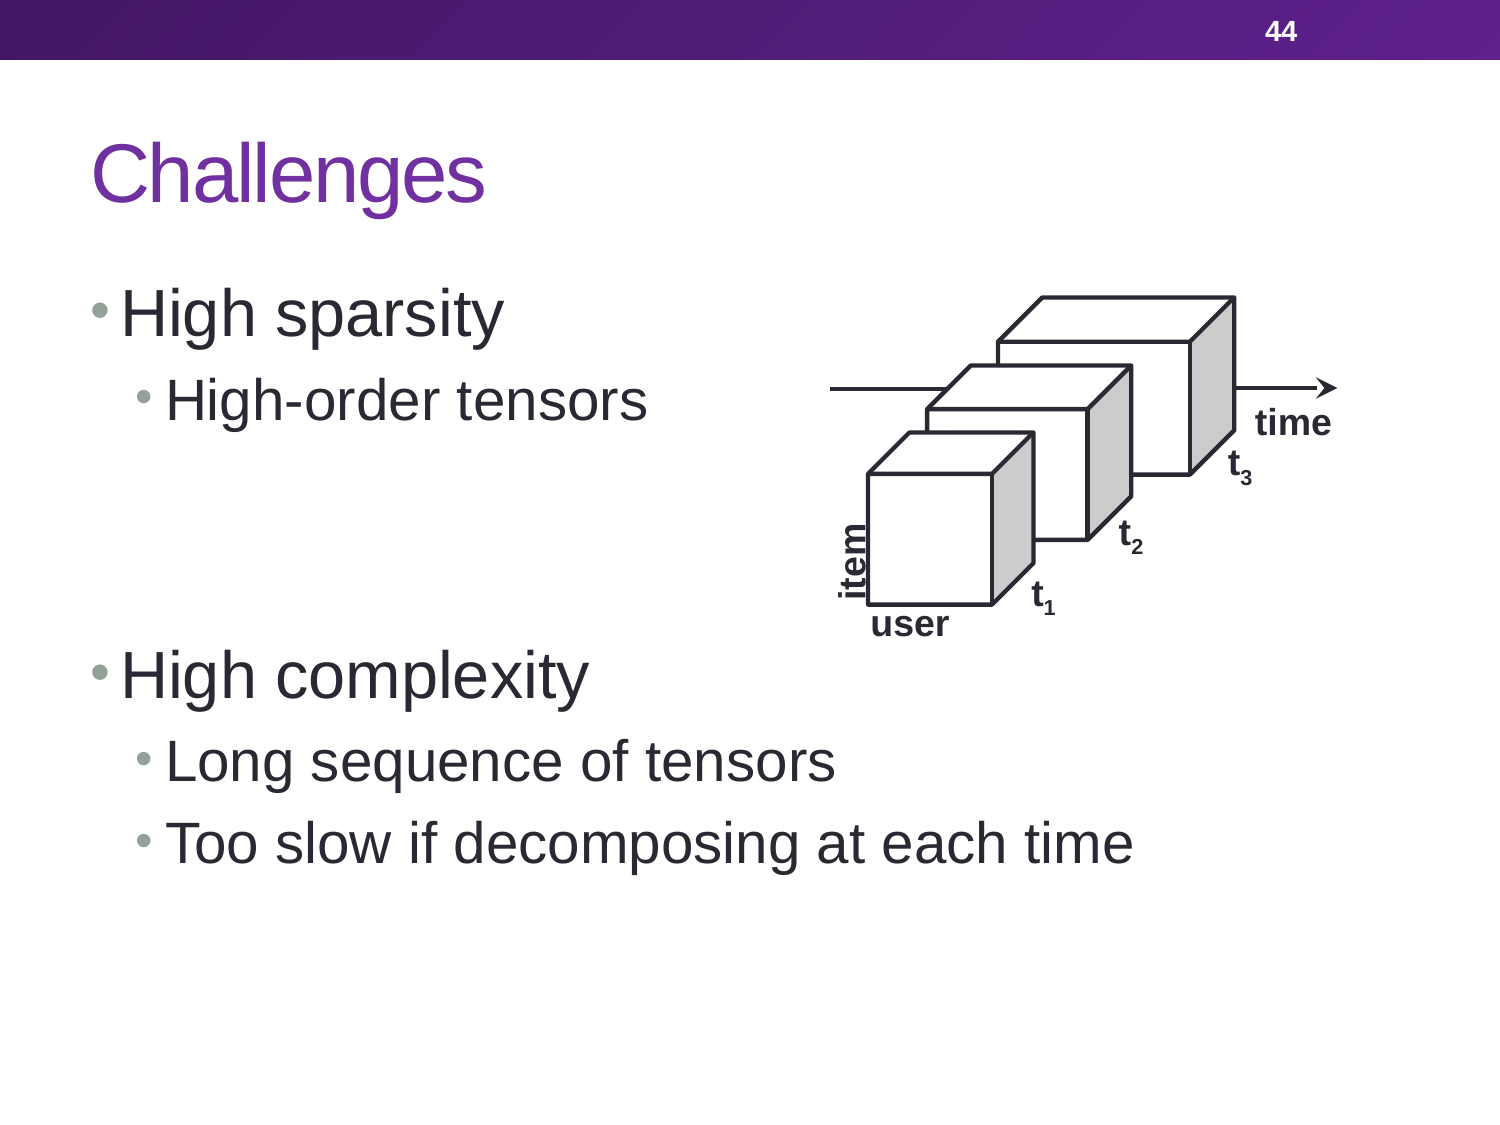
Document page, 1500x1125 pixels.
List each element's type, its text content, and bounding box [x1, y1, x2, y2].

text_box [938, 390, 950, 395]
list High sparsity High-order tensors High complexity Long sequence of tensors Too slow if decomposing at each time [75, 262, 1425, 1063]
text_box [924, 363, 1134, 543]
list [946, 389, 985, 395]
text_box user [855, 591, 965, 652]
text_box [995, 295, 1237, 477]
slide_number 44 [1250, 3, 1425, 57]
text_box [875, 435, 1026, 471]
text_box item [820, 508, 881, 616]
text_box [935, 368, 1124, 406]
text_box time [1240, 390, 1347, 451]
text_box [865, 430, 1036, 607]
title Challenges [75, 87, 1425, 250]
text_box t1 [1016, 561, 1071, 628]
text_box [1005, 300, 1227, 339]
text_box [834, 391, 941, 395]
text_box t2 [1103, 500, 1159, 567]
text_box t3 [1213, 431, 1268, 497]
text_box [1240, 390, 1340, 394]
